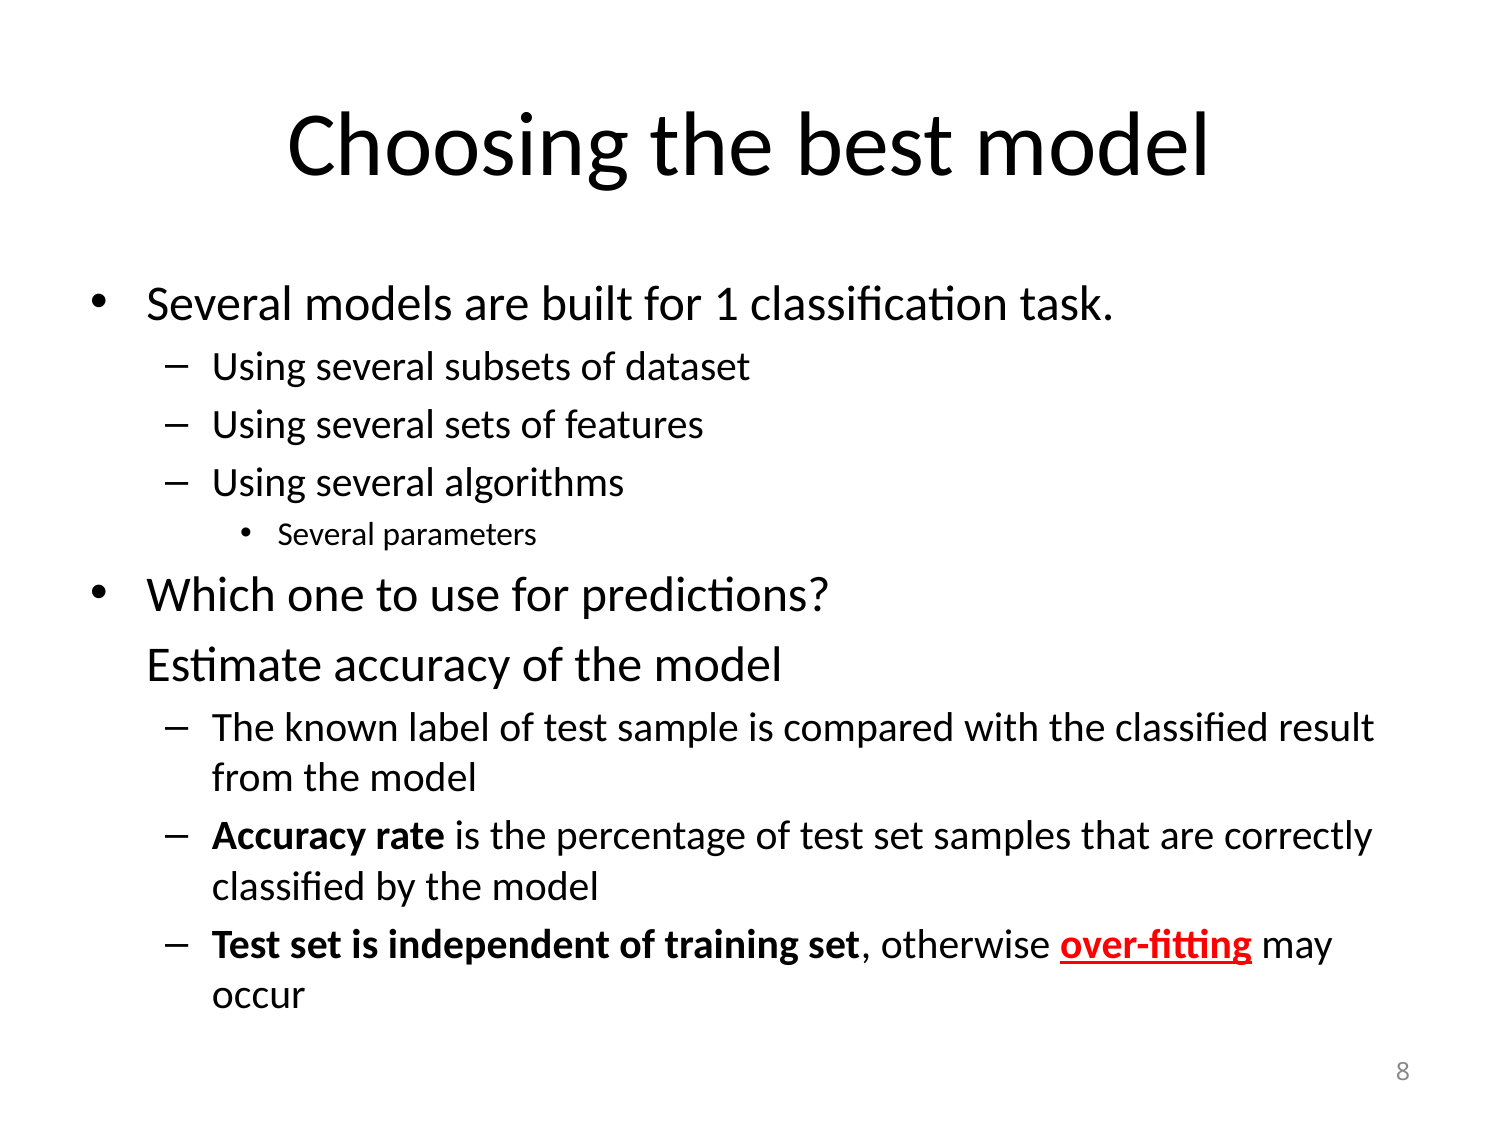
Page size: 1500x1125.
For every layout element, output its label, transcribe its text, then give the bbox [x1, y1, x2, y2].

list Several models are built for 1 classification task. Using several subsets of dataset Using several sets of features Using several algorithms Several parameters Which one to use for predictions? Estimate accuracy of the model The known label of test sample is compared with the classified result from the model Accuracy rate is the percentage of test set samples that are correctly classified by the model Test set is independent of training set, otherwise over-fitting may occur [75, 262, 1425, 1059]
title Choosing the best model [75, 45, 1425, 233]
slide_number 8 [1074, 1042, 1425, 1103]
